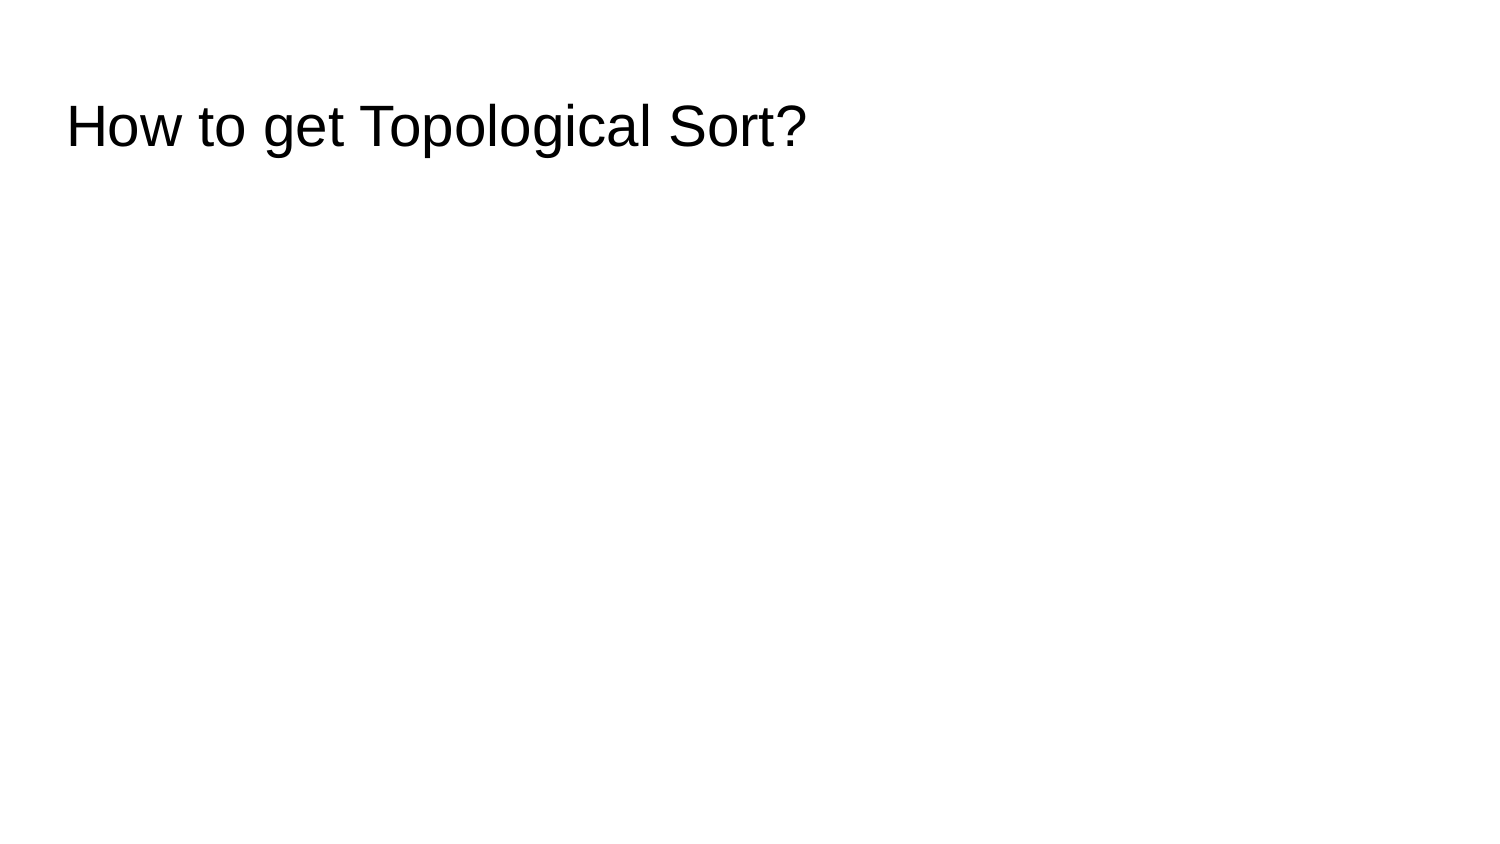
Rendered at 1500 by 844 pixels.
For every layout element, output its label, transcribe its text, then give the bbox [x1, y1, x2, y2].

title How to get Topological Sort? [51, 72, 1449, 167]
